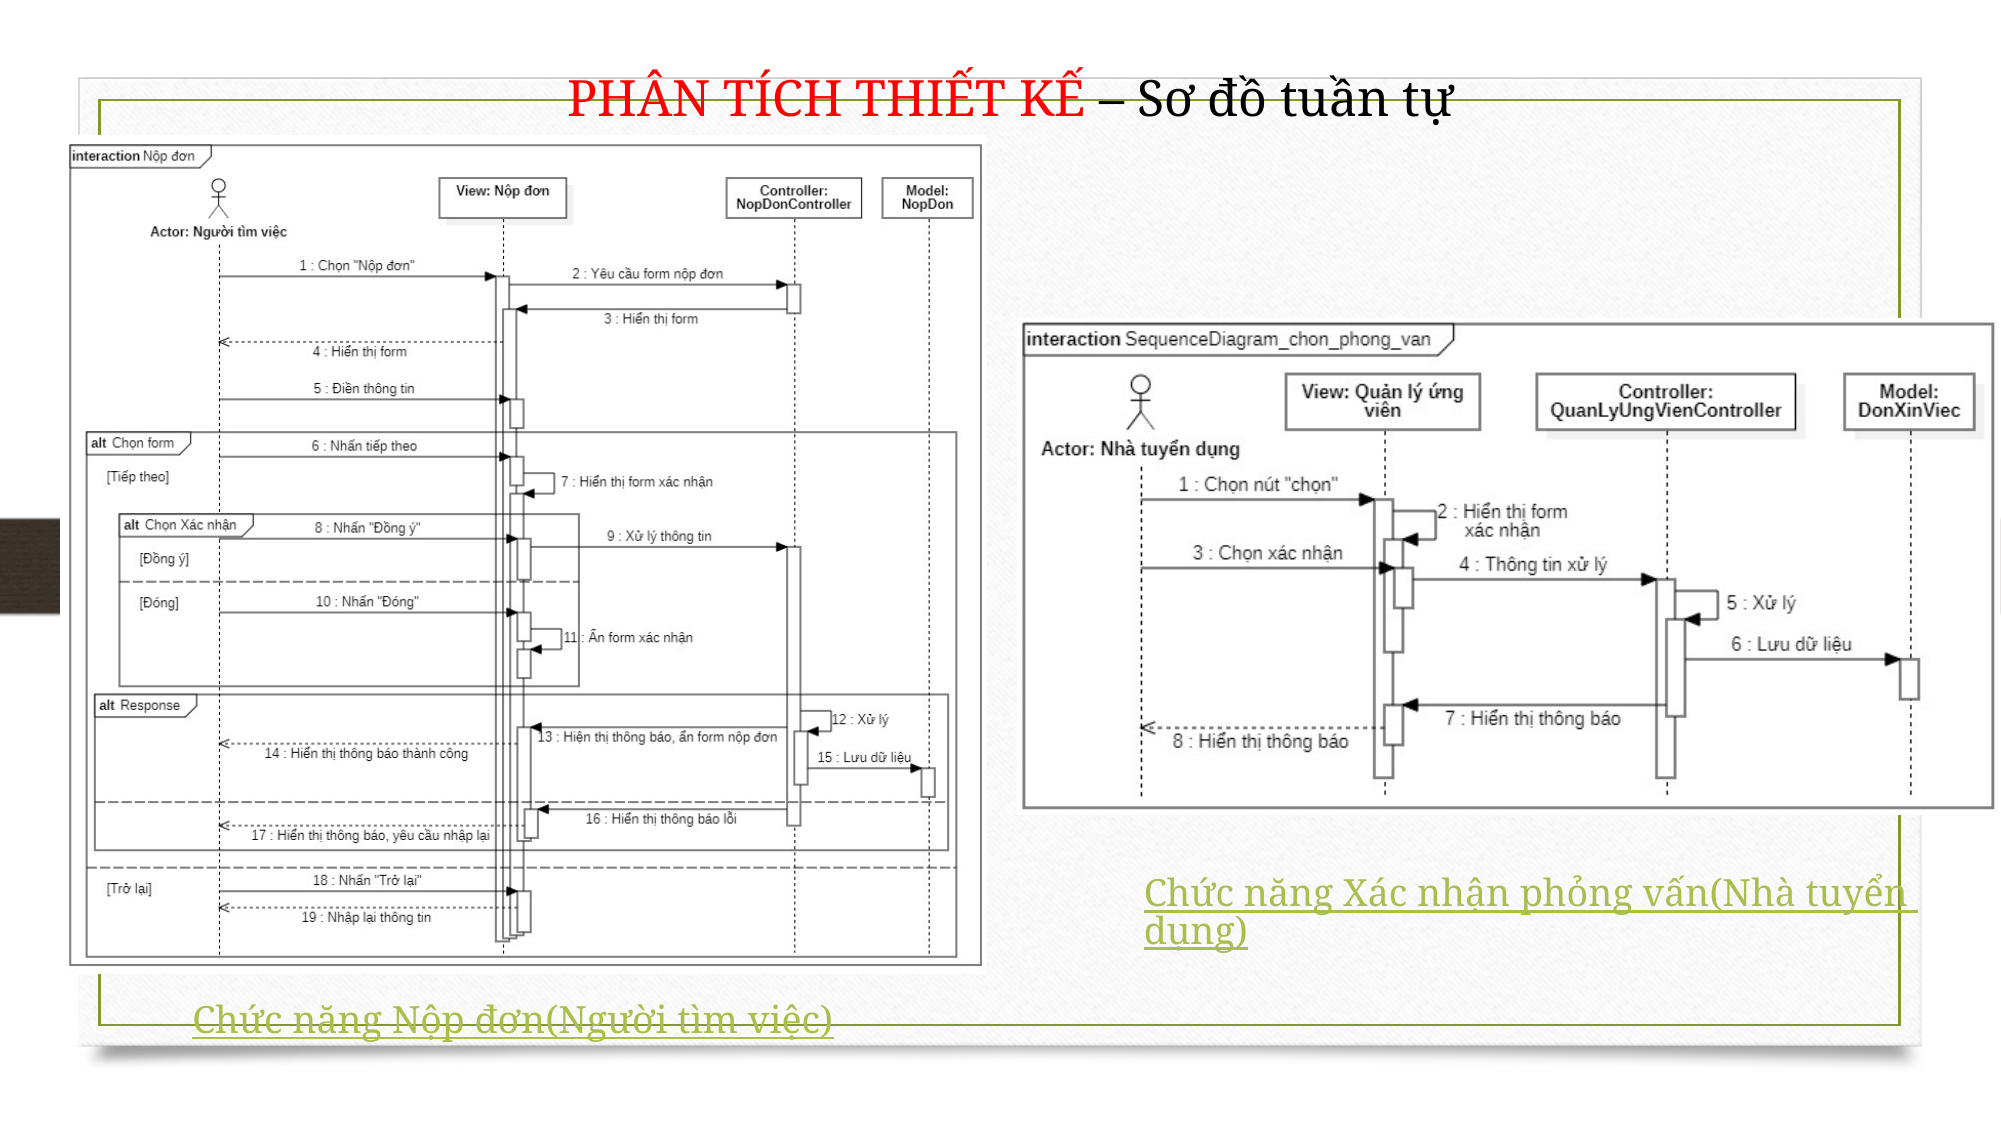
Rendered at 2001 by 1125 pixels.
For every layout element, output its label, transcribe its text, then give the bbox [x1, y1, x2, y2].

text_box Chức năng Nộp đơn(Người tìm việc) [177, 988, 987, 1055]
text_box PHÂN TÍCH THIẾT KẾ – Sơ đồ tuần tự [185, 59, 1849, 134]
picture [0, 0, 2001, 1125]
text_box Chức năng Xác nhận phỏng vấn(Nhà tuyển dụng) [1129, 861, 1944, 928]
